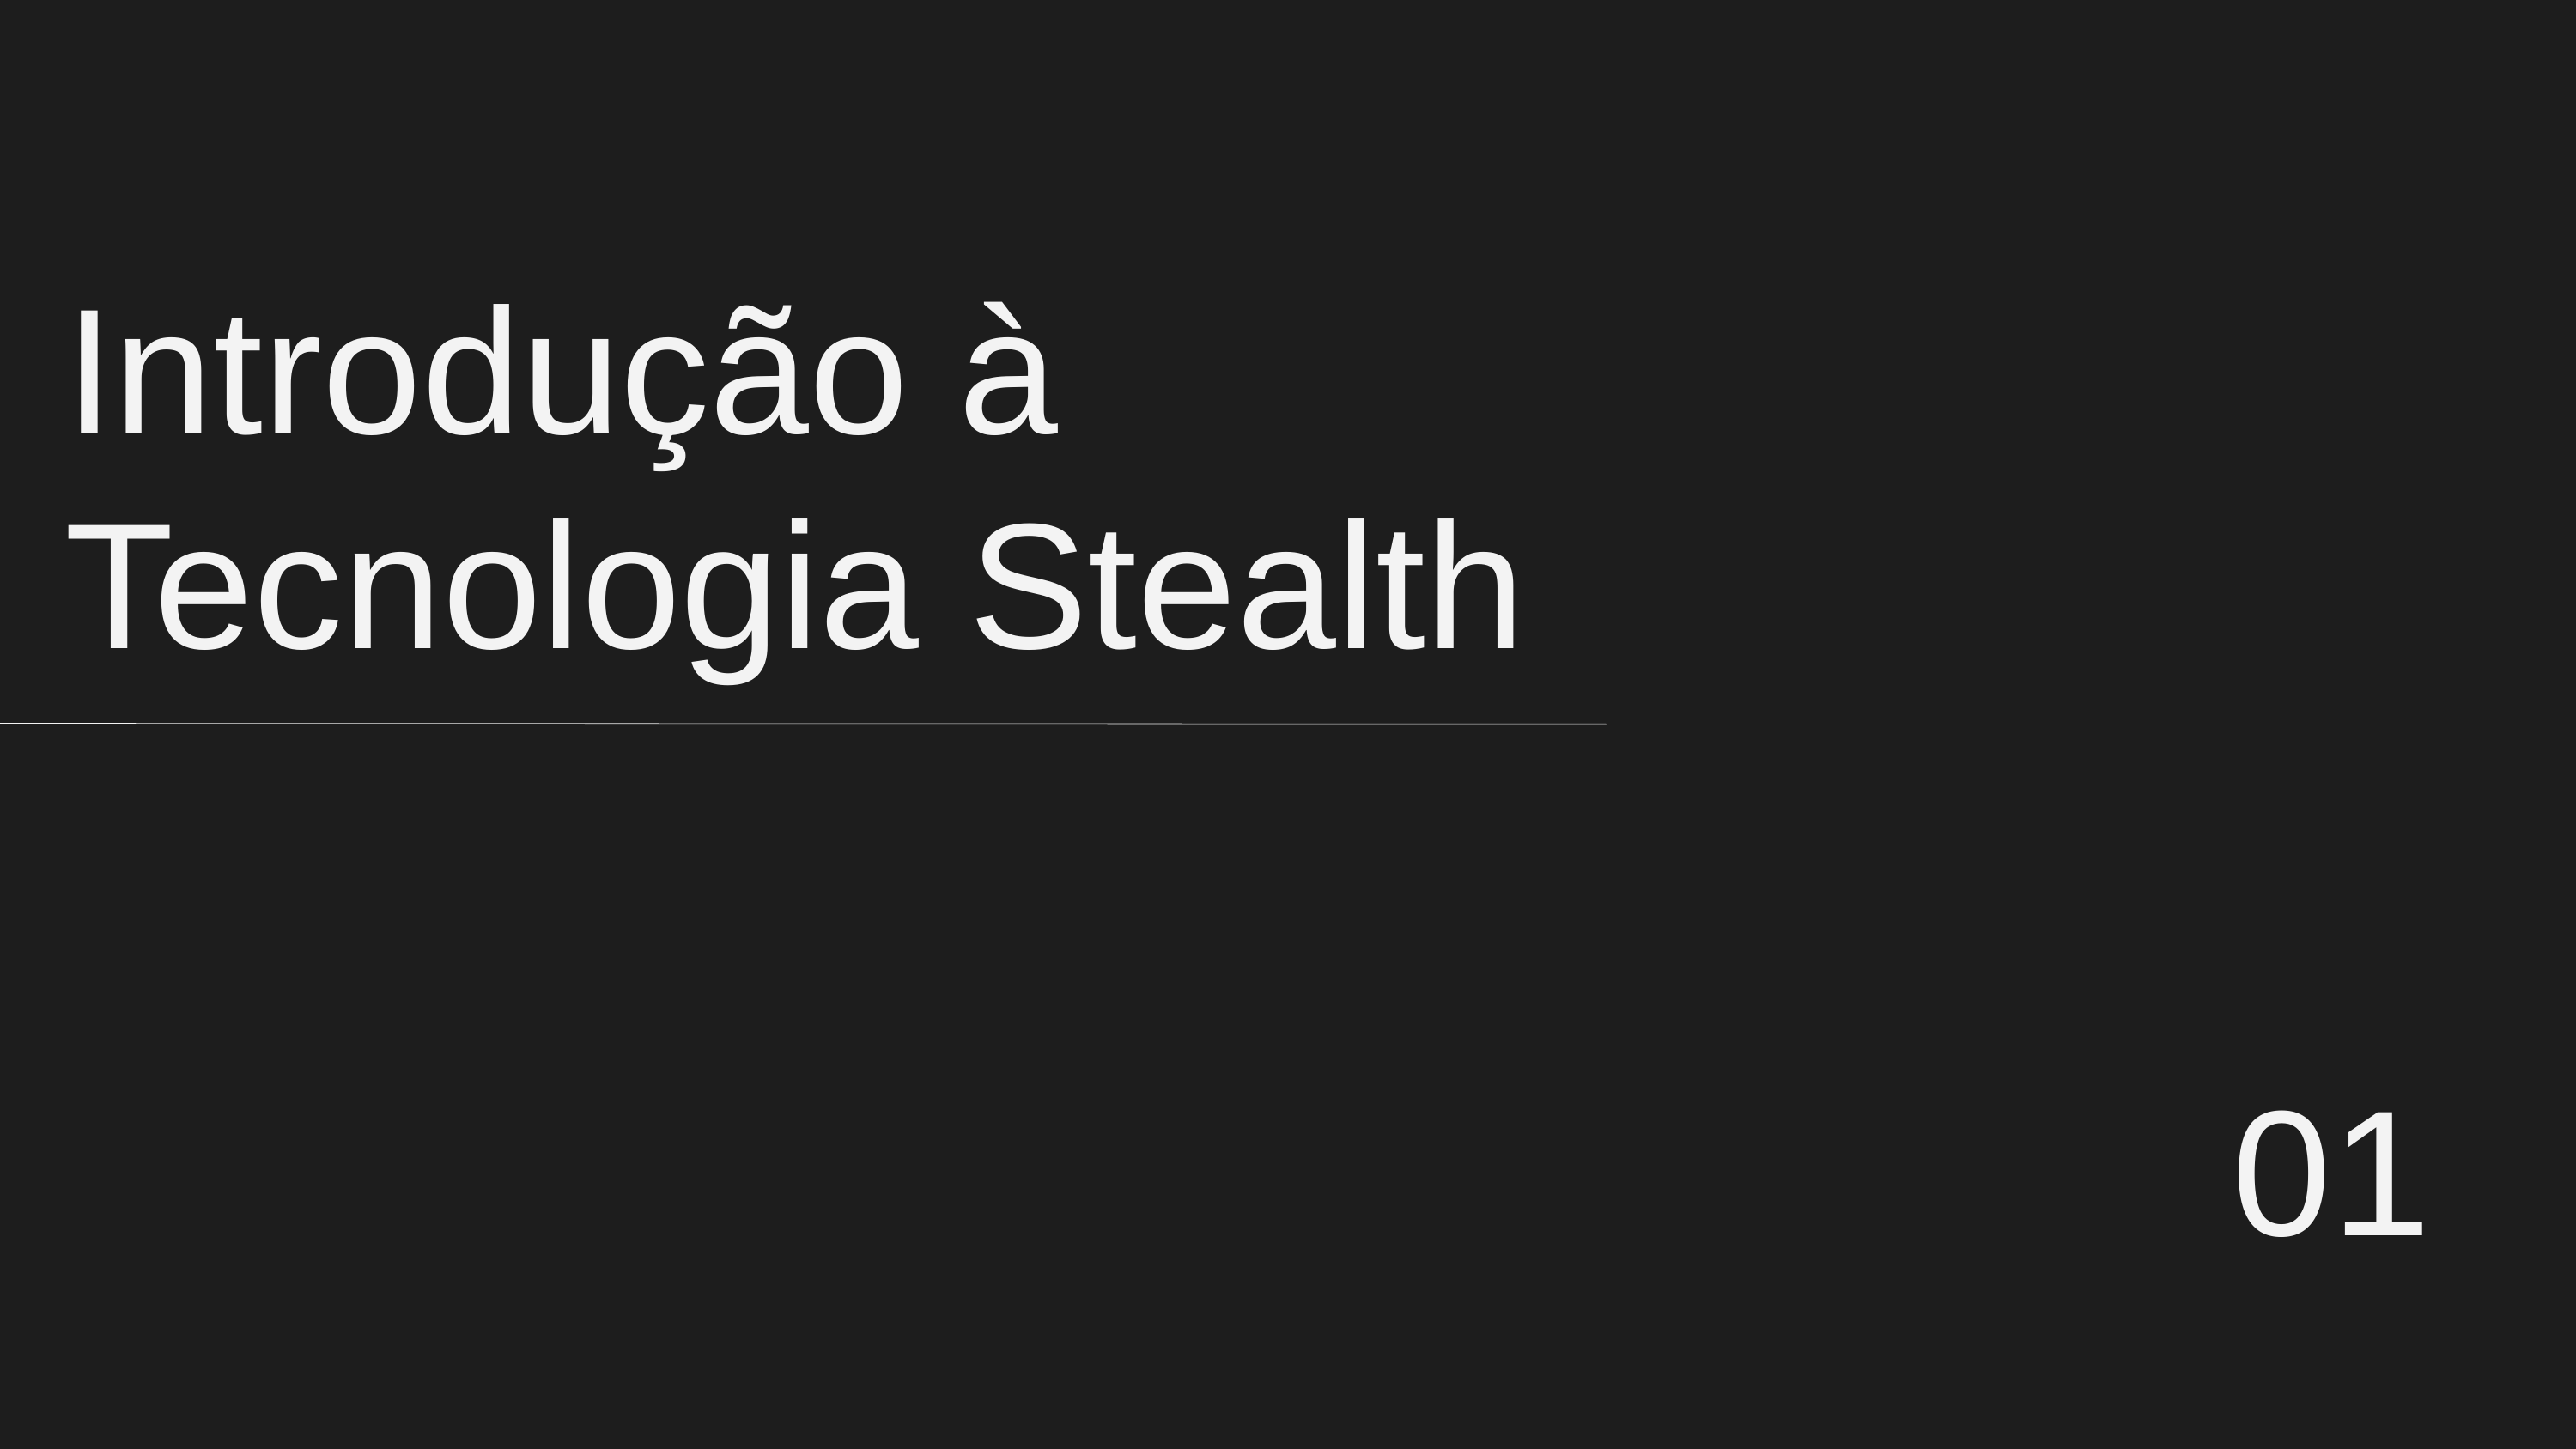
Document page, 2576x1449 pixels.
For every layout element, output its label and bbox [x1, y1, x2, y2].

text_box [64, 130, 1819, 685]
text_box [2073, 1043, 2432, 1304]
